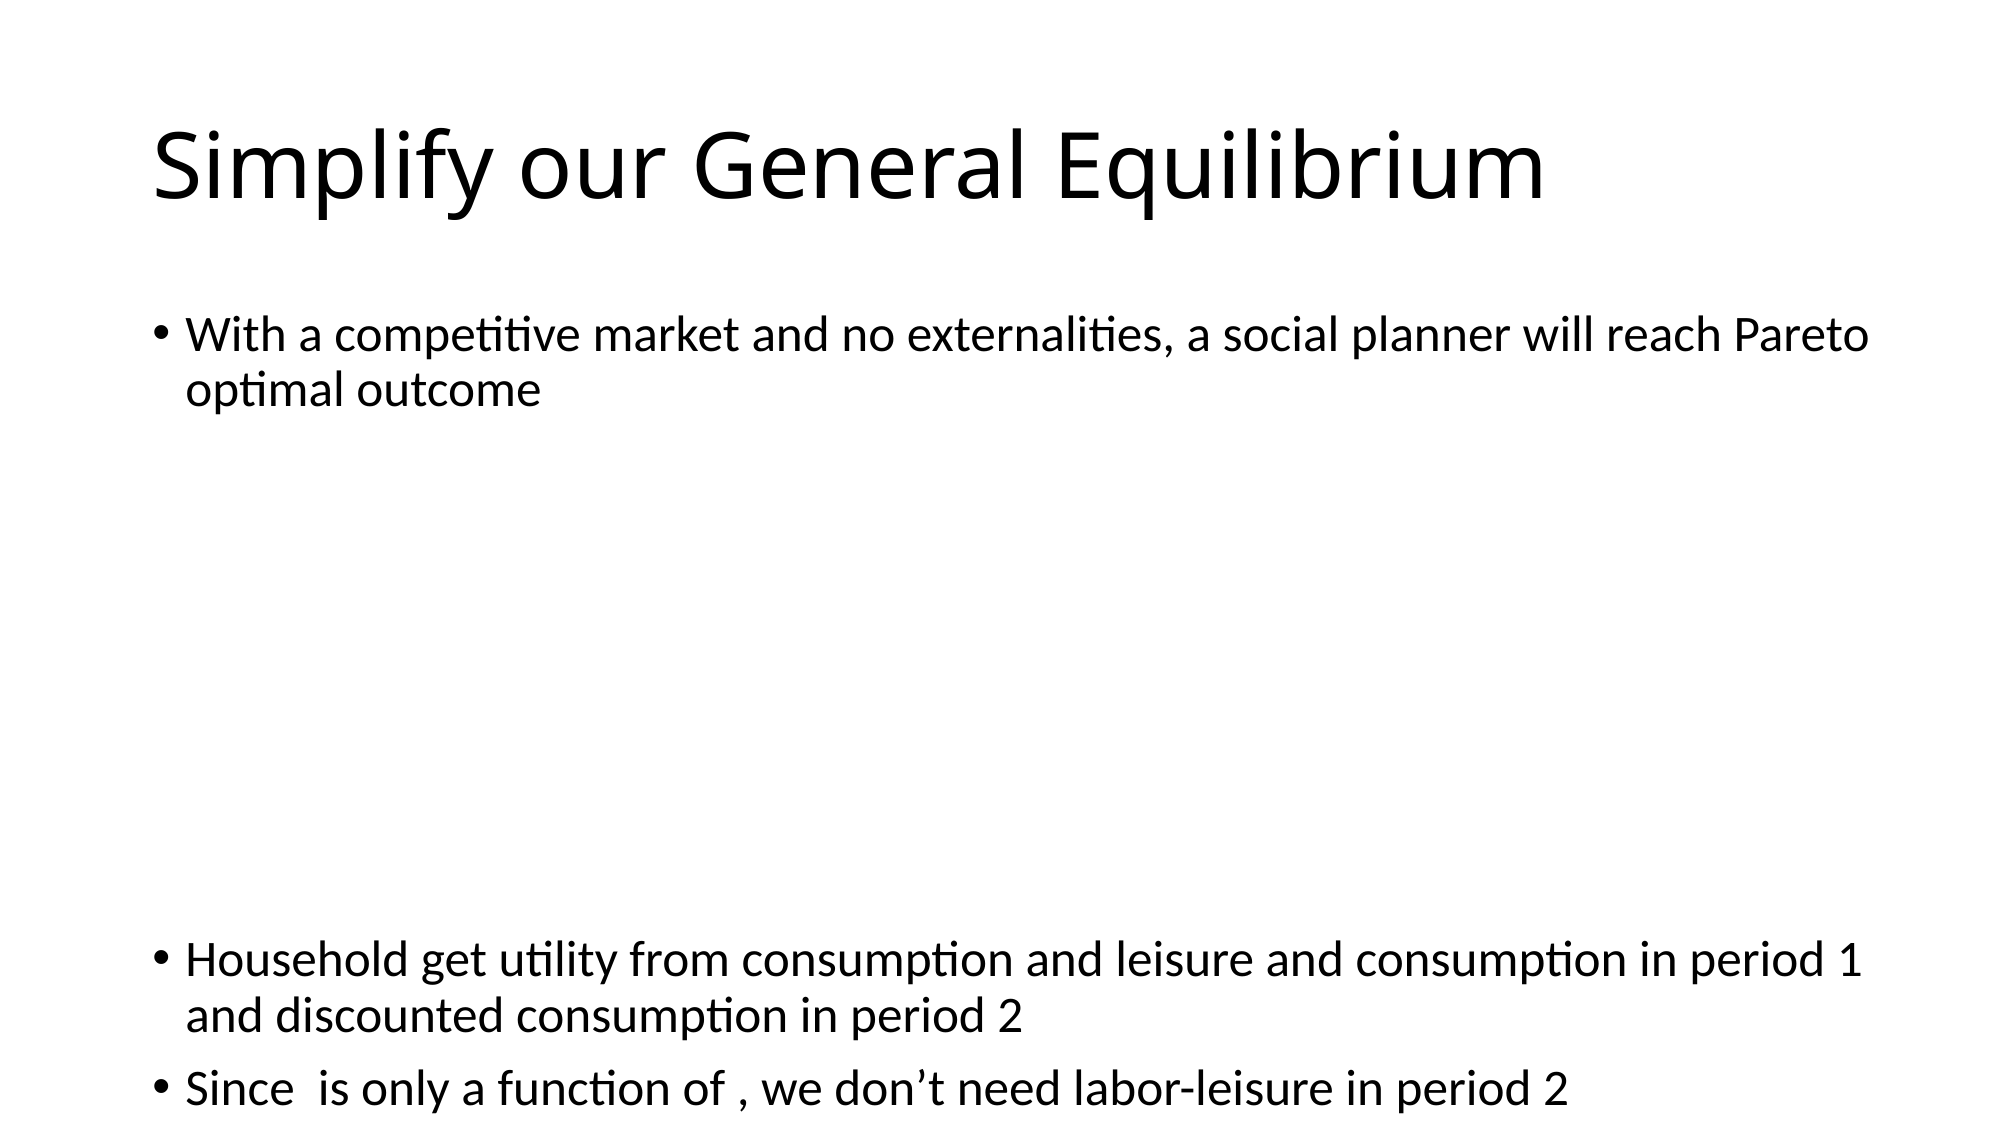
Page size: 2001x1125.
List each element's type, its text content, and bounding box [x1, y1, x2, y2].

title Simplify our General Equilibrium [137, 59, 1863, 278]
